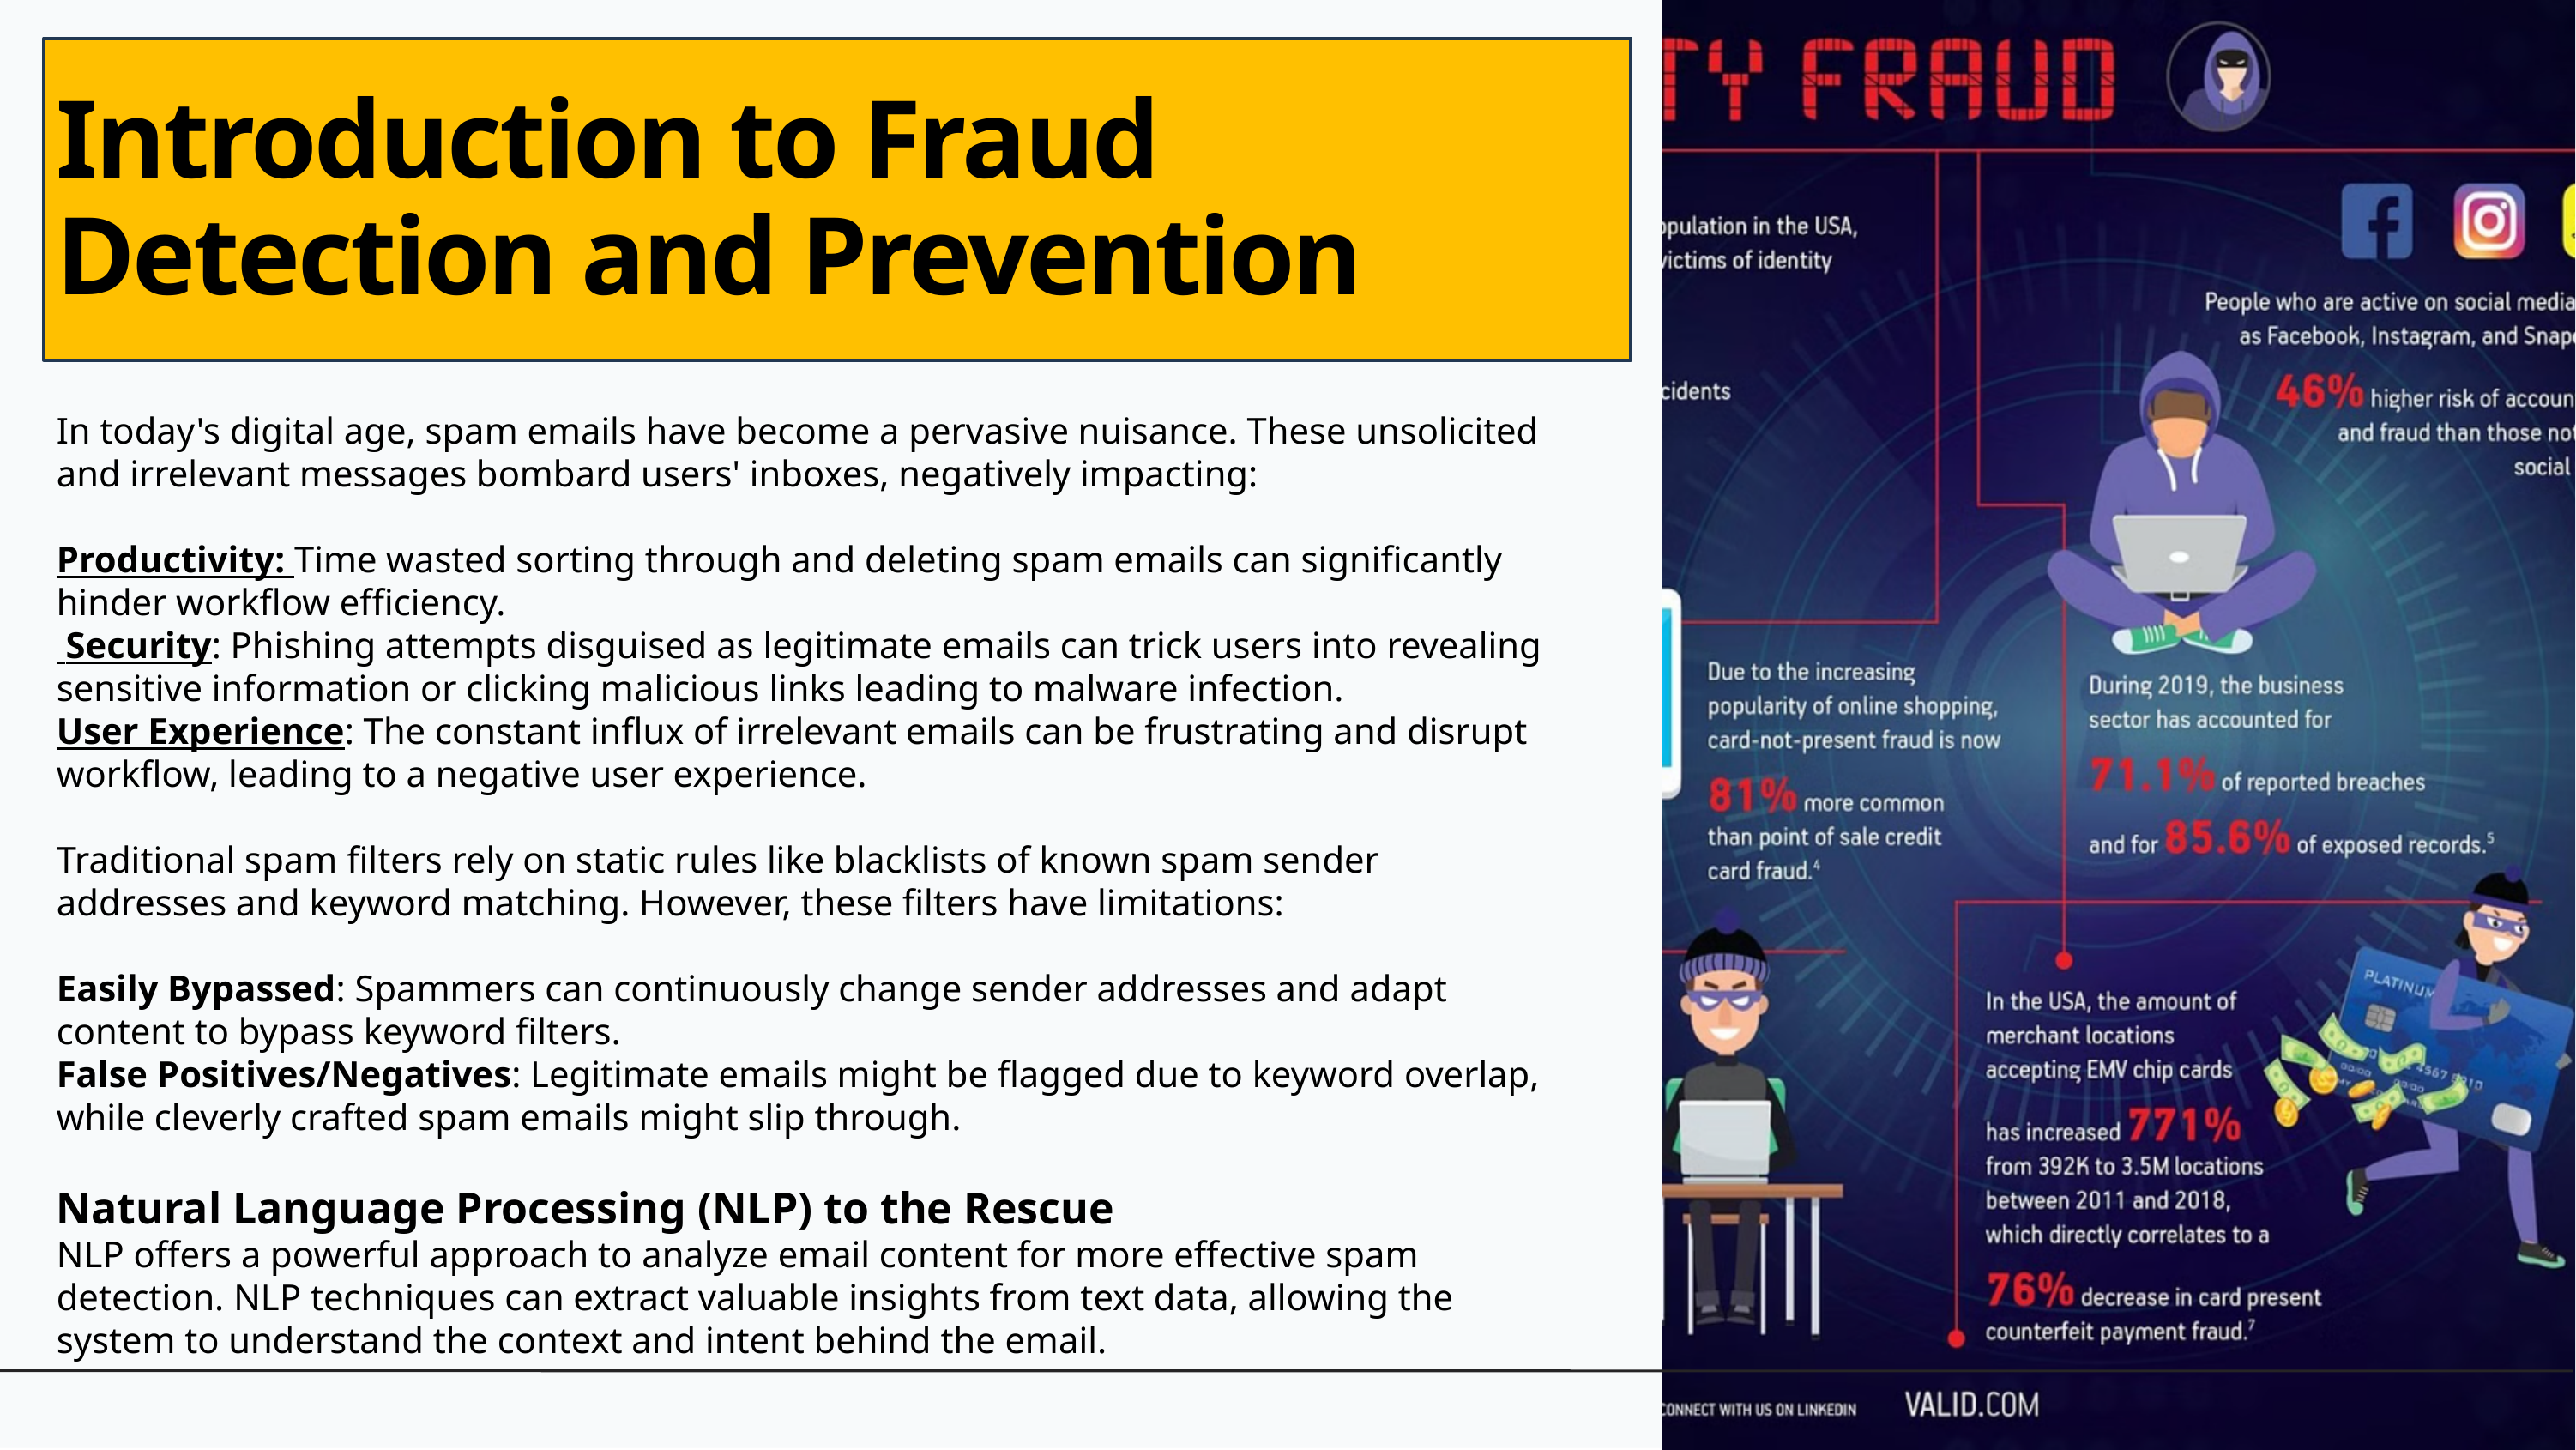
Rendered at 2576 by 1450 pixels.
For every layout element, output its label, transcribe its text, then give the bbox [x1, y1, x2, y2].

text_box In today's digital age, spam emails have become a pervasive nuisance. These unsolicited and irrelevant messages bombard users' inboxes, negatively impacting: Productivity: Time wasted sorting through and deleting spam emails can significantly hinder workflow efficiency. Security: Phishing attempts disguised as legitimate emails can trick users into revealing sensitive information or clicking malicious links leading to malware infection. User Experience: The constant influx of irrelevant emails can be frustrating and disrupt workflow, leading to a negative user experience. Traditional spam filters rely on static rules like blacklists of known spam sender addresses and keyword matching. However, these filters have limitations: Easily Bypassed: Spammers can continuously change sender addresses and adapt content to bypass keyword filters. False Positives/Negatives: Legitimate emails might be flagged due to keyword overlap, while cleverly crafted spam emails might slip through. Natural Language Processing (NLP) to the Rescue NLP offers a powerful approach to analyze email content for more effective spam detection. NLP techniques can extract valuable insights from text data, allowing the system to understand the context and intent behind the email. [44, 402, 1567, 1368]
picture [1662, 0, 2576, 1450]
text_box Introduction to Fraud Detection and Prevention [42, 37, 1632, 362]
